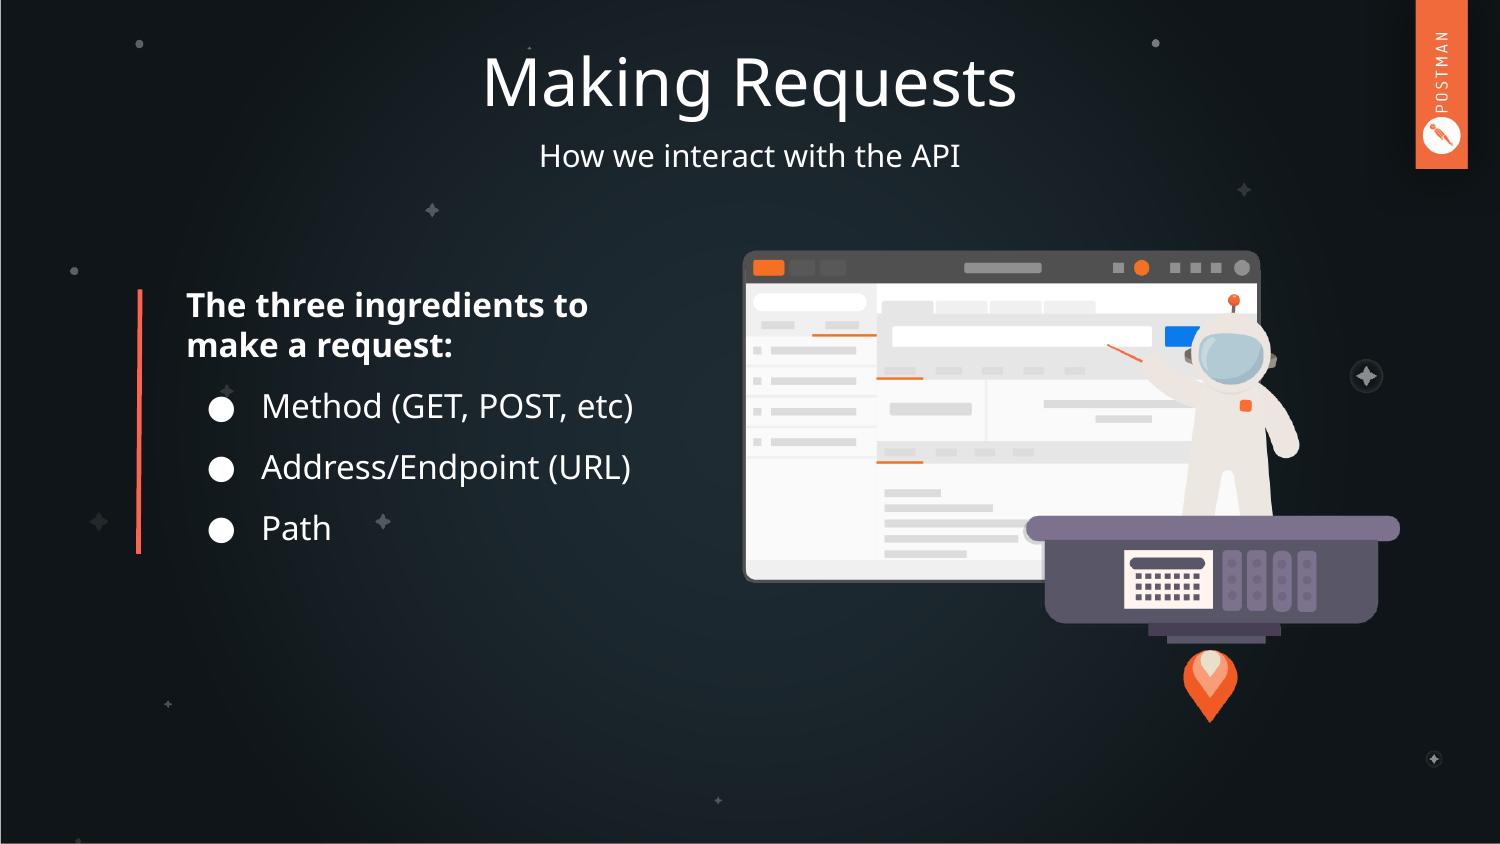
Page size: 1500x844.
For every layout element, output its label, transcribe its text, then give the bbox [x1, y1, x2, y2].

text_box The three ingredients to make a request: Method (GET, POST, etc) Address/Endpoint (URL) Path [171, 269, 673, 537]
title Making Requests [103, 36, 1397, 121]
text_box How we interact with the API [37, 121, 1463, 221]
picture [0, 0, 1500, 844]
